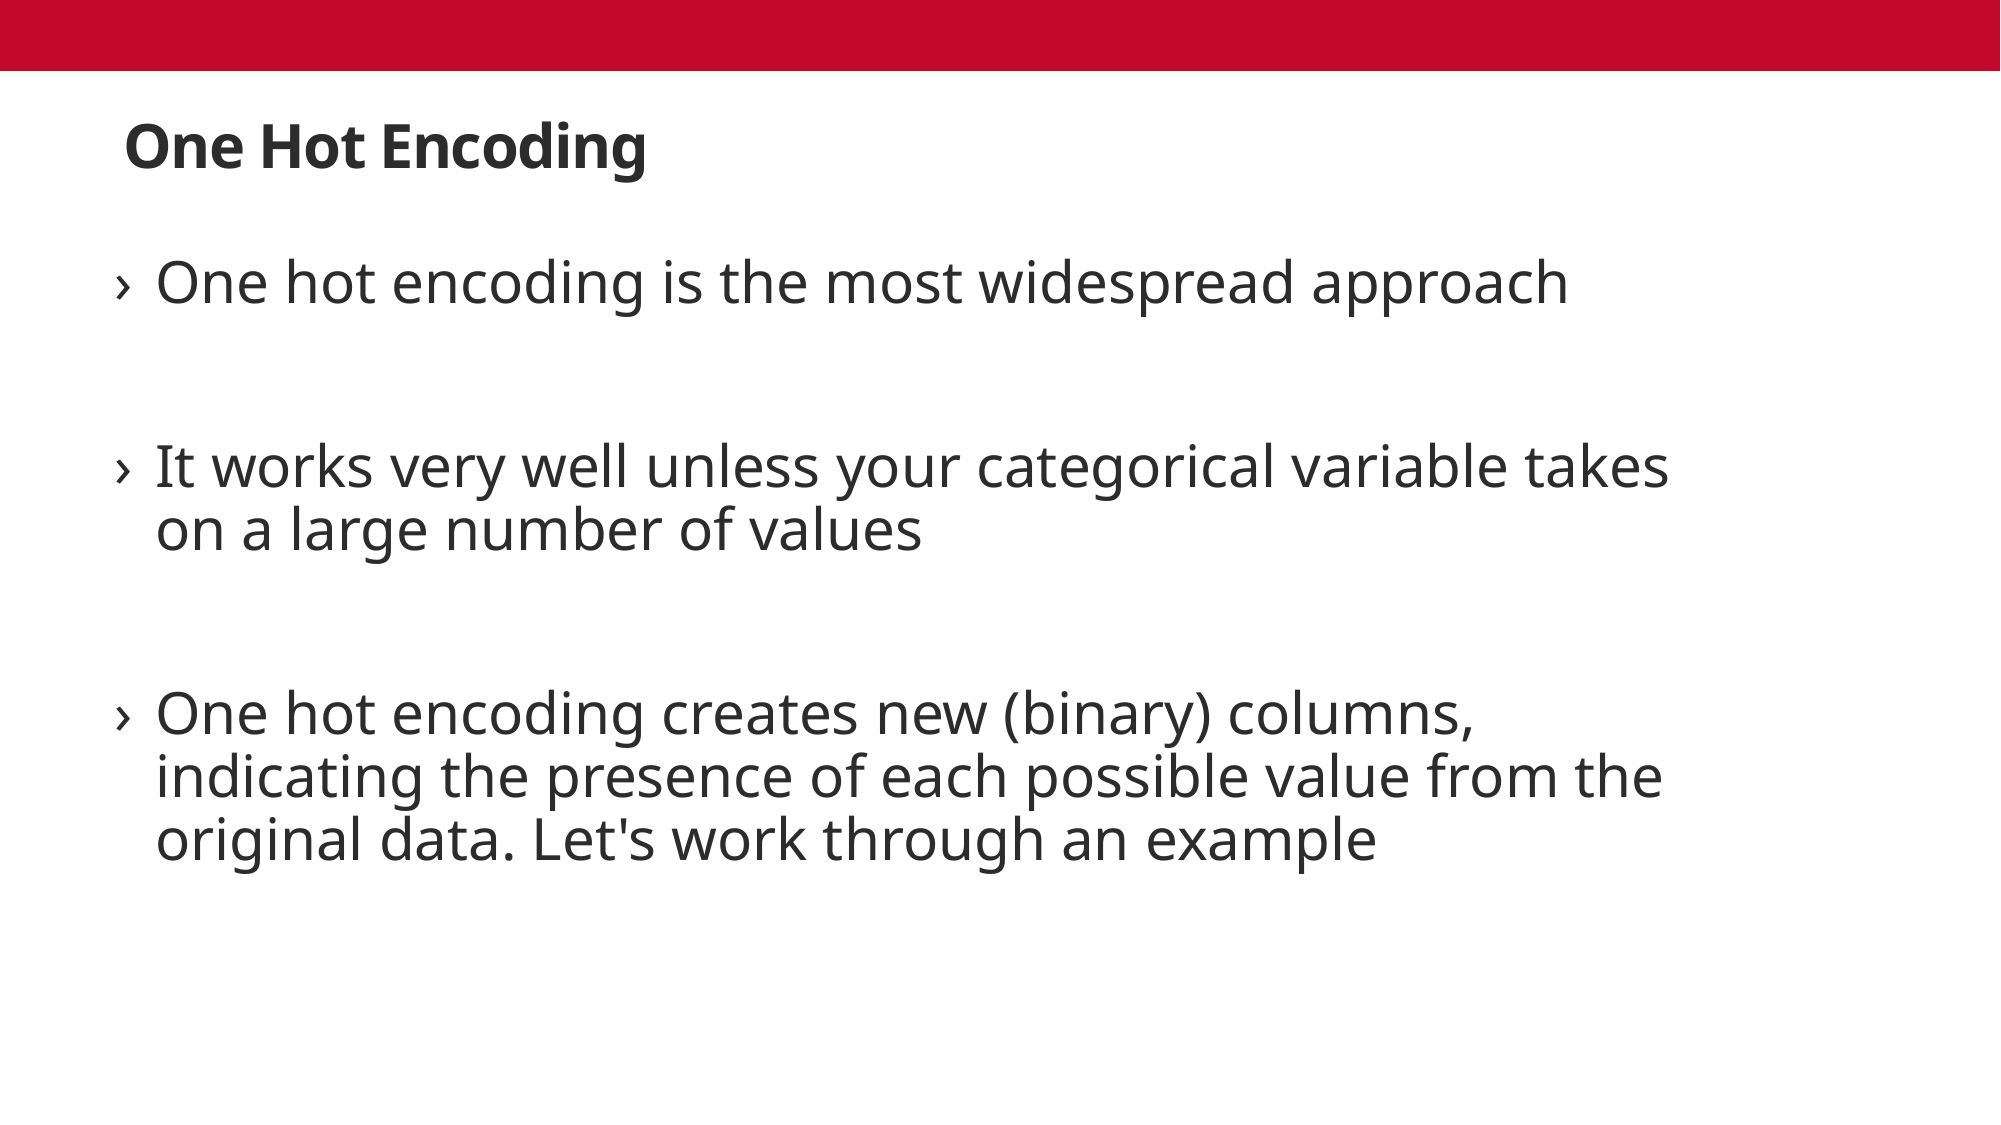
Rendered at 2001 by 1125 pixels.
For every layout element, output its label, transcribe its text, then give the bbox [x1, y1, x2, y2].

text_box One hot encoding is the most widespread approach It works very well unless your categorical variable takes on a large number of values One hot encoding creates new (binary) columns, indicating the presence of each possible value from the original data. Let's work through an example [99, 245, 1770, 1094]
text_box [0, 0, 2000, 72]
title One Hot Encoding [99, 100, 1881, 246]
